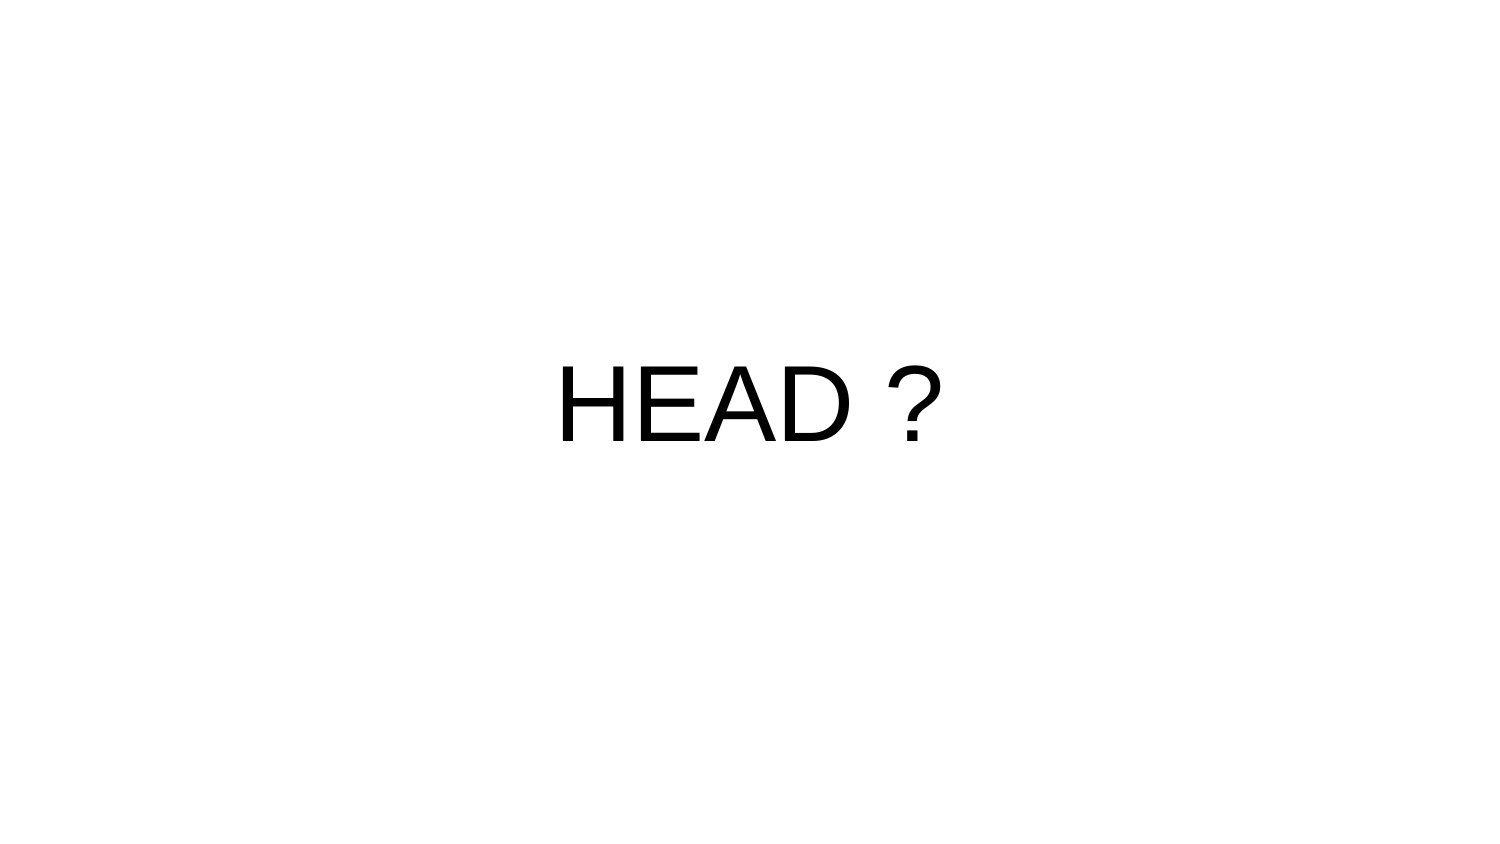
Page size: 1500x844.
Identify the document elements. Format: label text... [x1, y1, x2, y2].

text_box HEAD ? [51, 140, 1449, 478]
